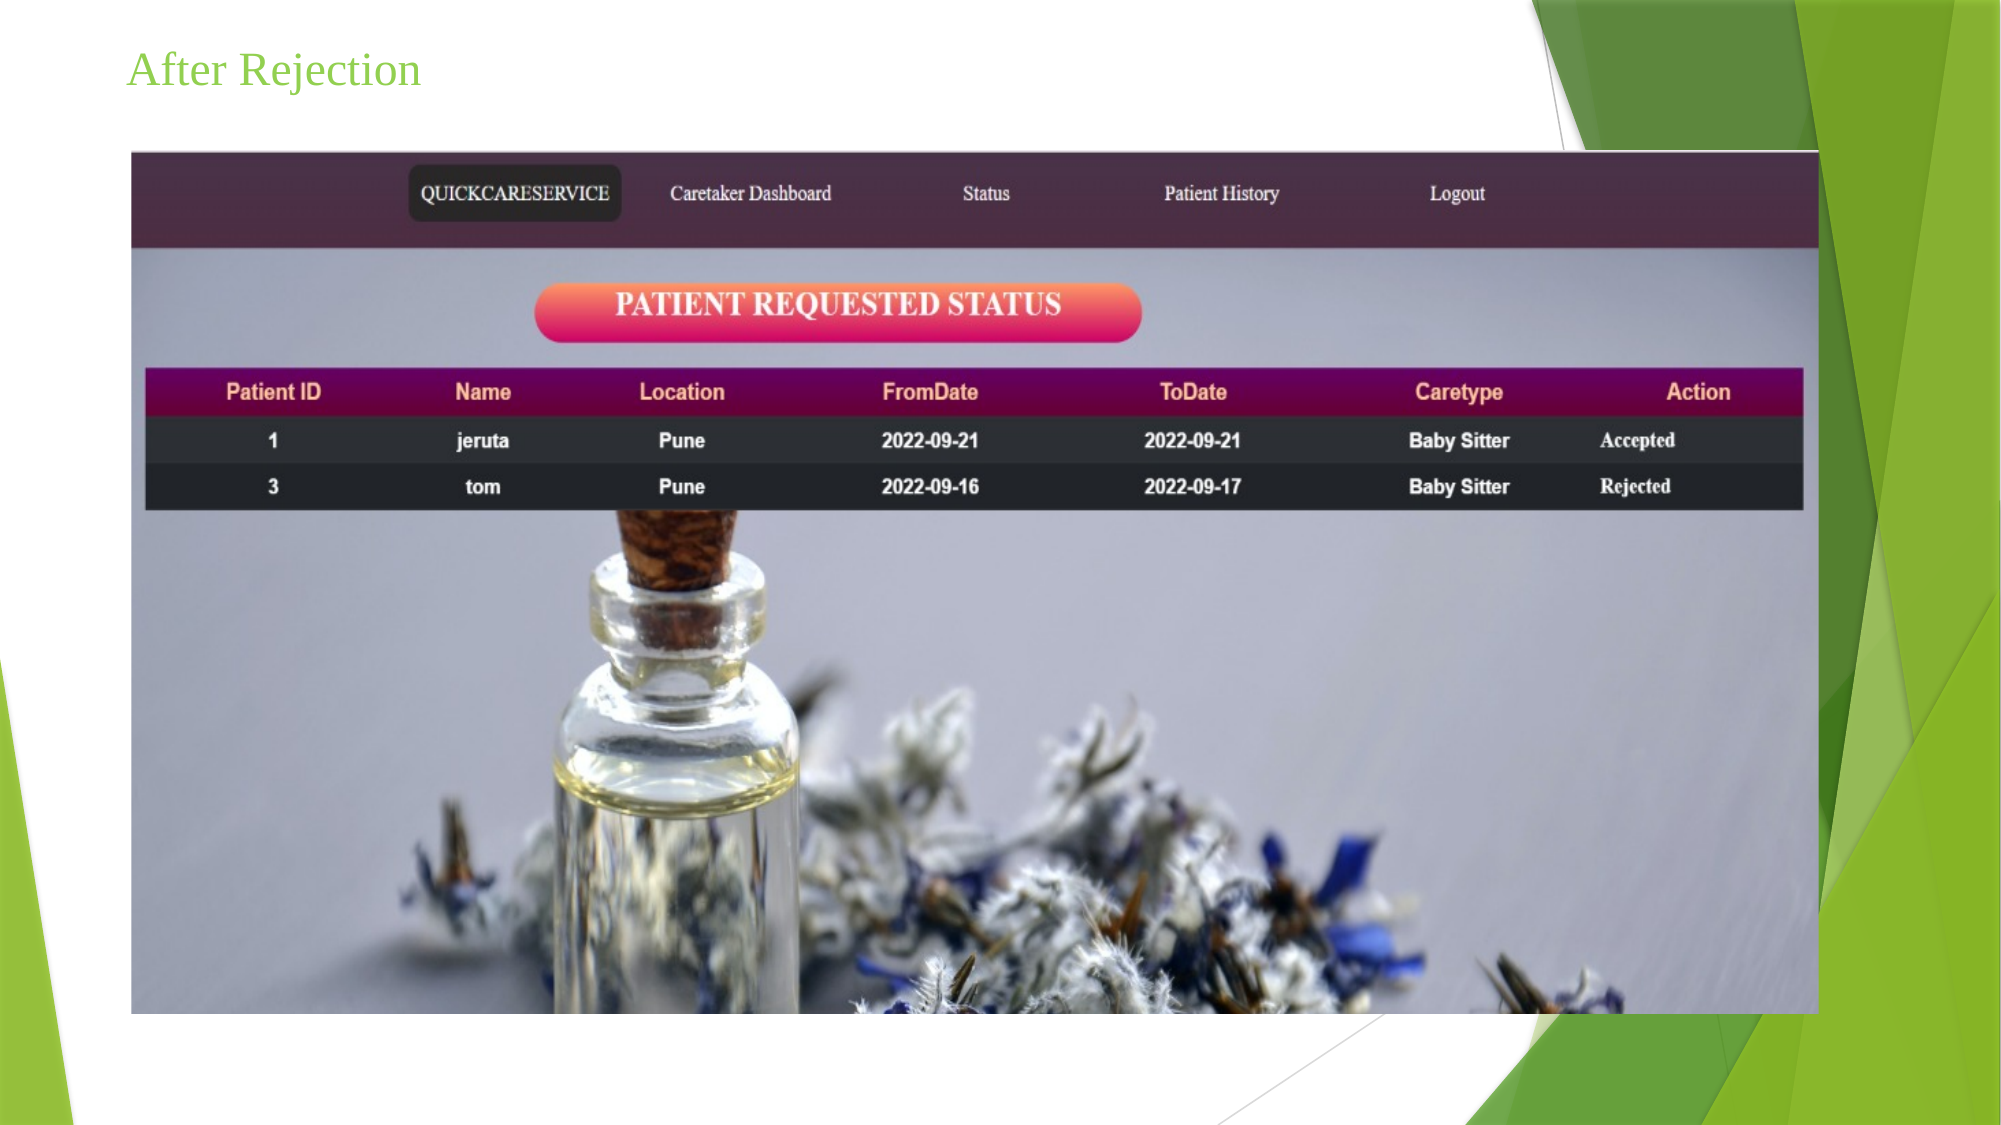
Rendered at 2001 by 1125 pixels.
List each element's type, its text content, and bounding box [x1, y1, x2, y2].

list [130, 149, 1820, 1015]
title After Rejection [111, 29, 1522, 150]
